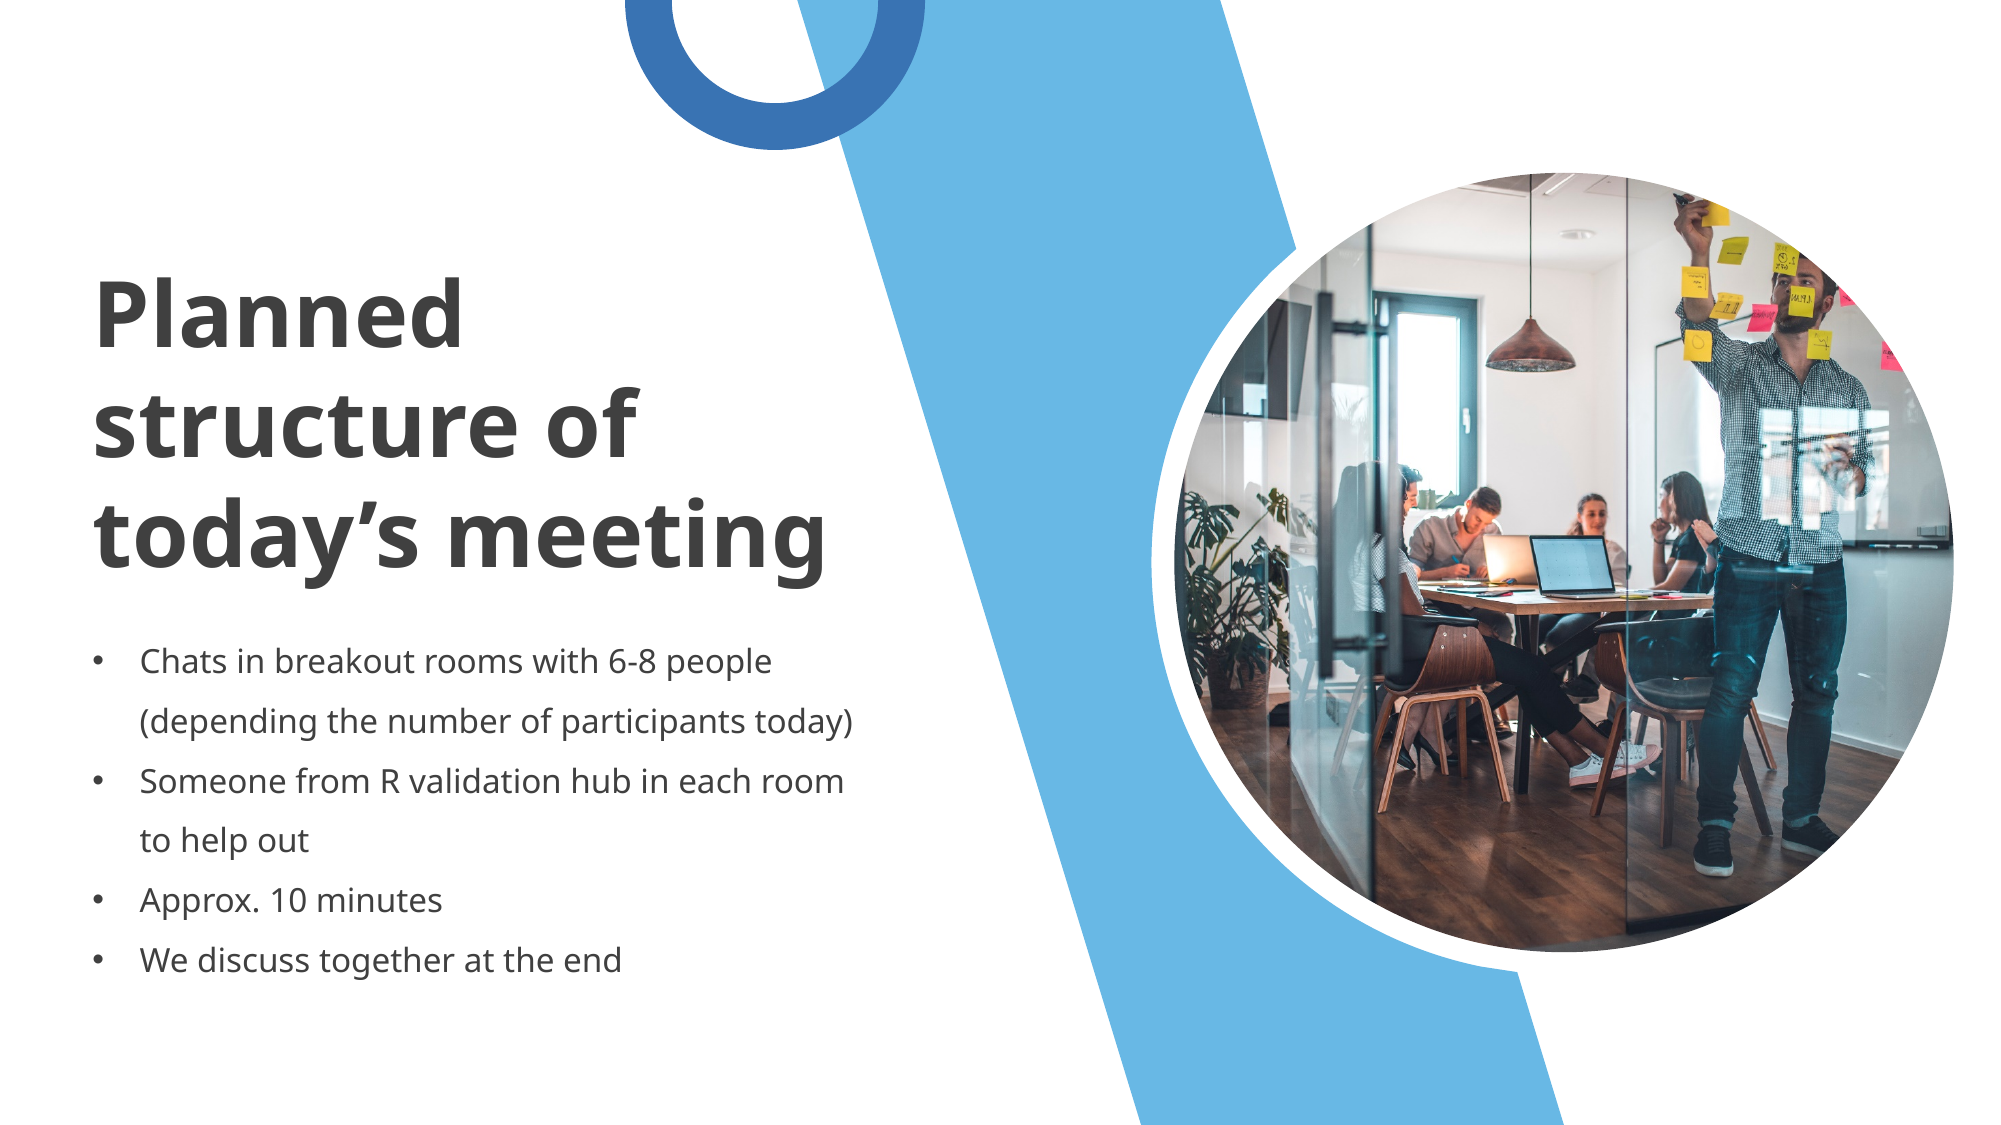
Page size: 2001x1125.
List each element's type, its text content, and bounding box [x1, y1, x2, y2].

text_box Chats in breakout rooms with 6-8 people (depending the number of participants today) Someone from R validation hub in each room to help out Approx. 10 minutes We discuss together at the end [77, 612, 872, 987]
text_box [624, 0, 927, 151]
text_box [838, 0, 1565, 1125]
picture [1174, 172, 1954, 953]
text_box Planned structure of today’s meeting [77, 248, 895, 594]
text_box [796, 0, 877, 89]
